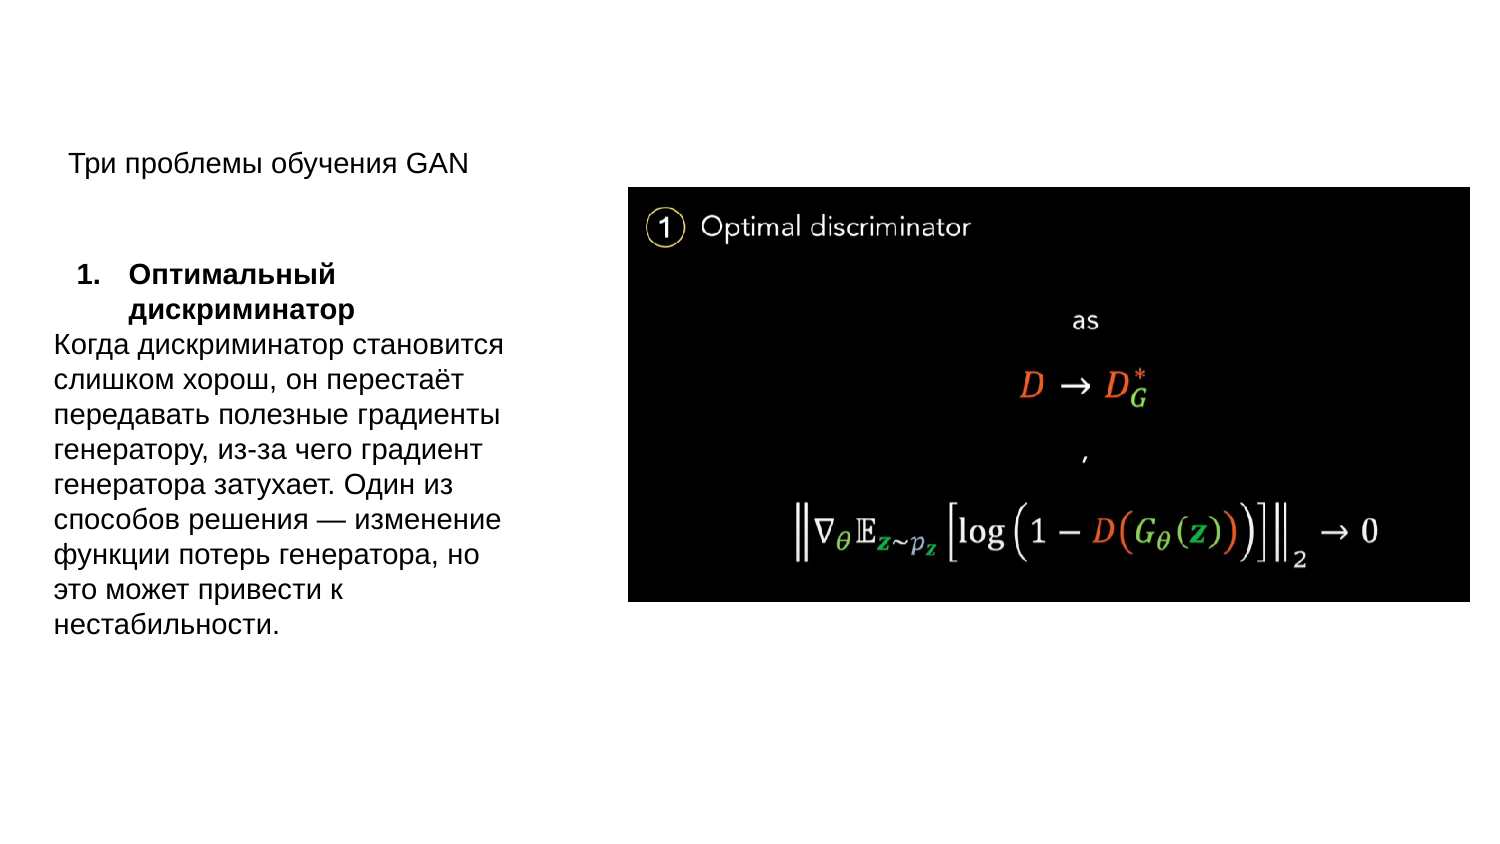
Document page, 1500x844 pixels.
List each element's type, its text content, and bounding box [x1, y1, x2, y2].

text_box Три проблемы обучения GAN [53, 129, 668, 195]
text_box Оптимальный дискриминатор Когда дискриминатор становится слишком хорош, он перестаёт передавать полезные градиенты генератору, из-за чего градиент генератора затухает. Один из способов решения — изменение функции потерь генератора, но это может привести к нестабильности. [38, 240, 531, 655]
picture [628, 186, 1471, 602]
